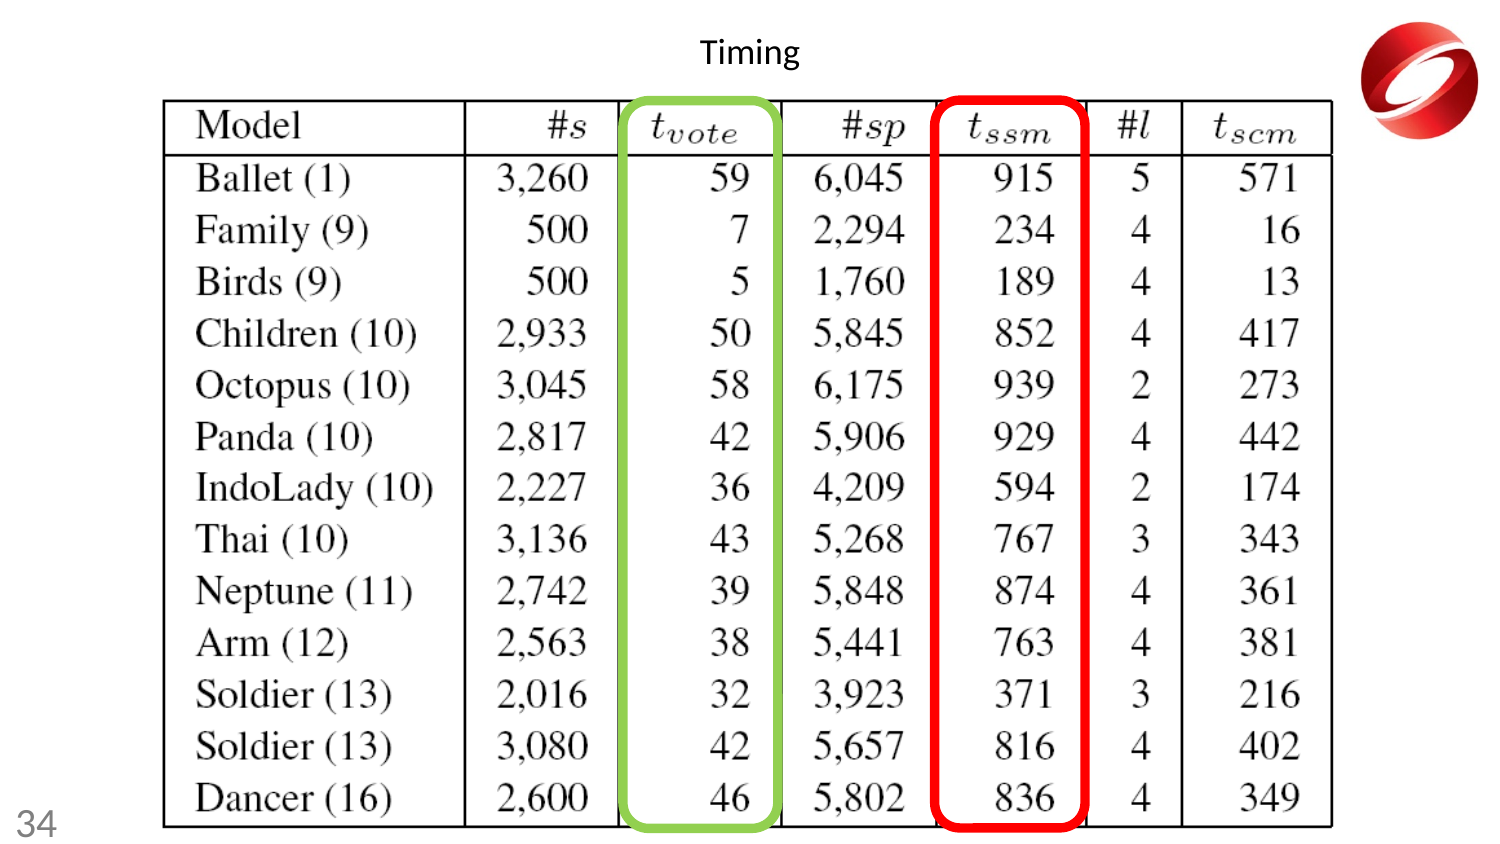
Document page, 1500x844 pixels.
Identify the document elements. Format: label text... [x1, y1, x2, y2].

title Timing [75, 20, 1425, 80]
picture [154, 92, 1341, 836]
slide_number 34 [0, 798, 155, 843]
picture [1359, 20, 1480, 141]
